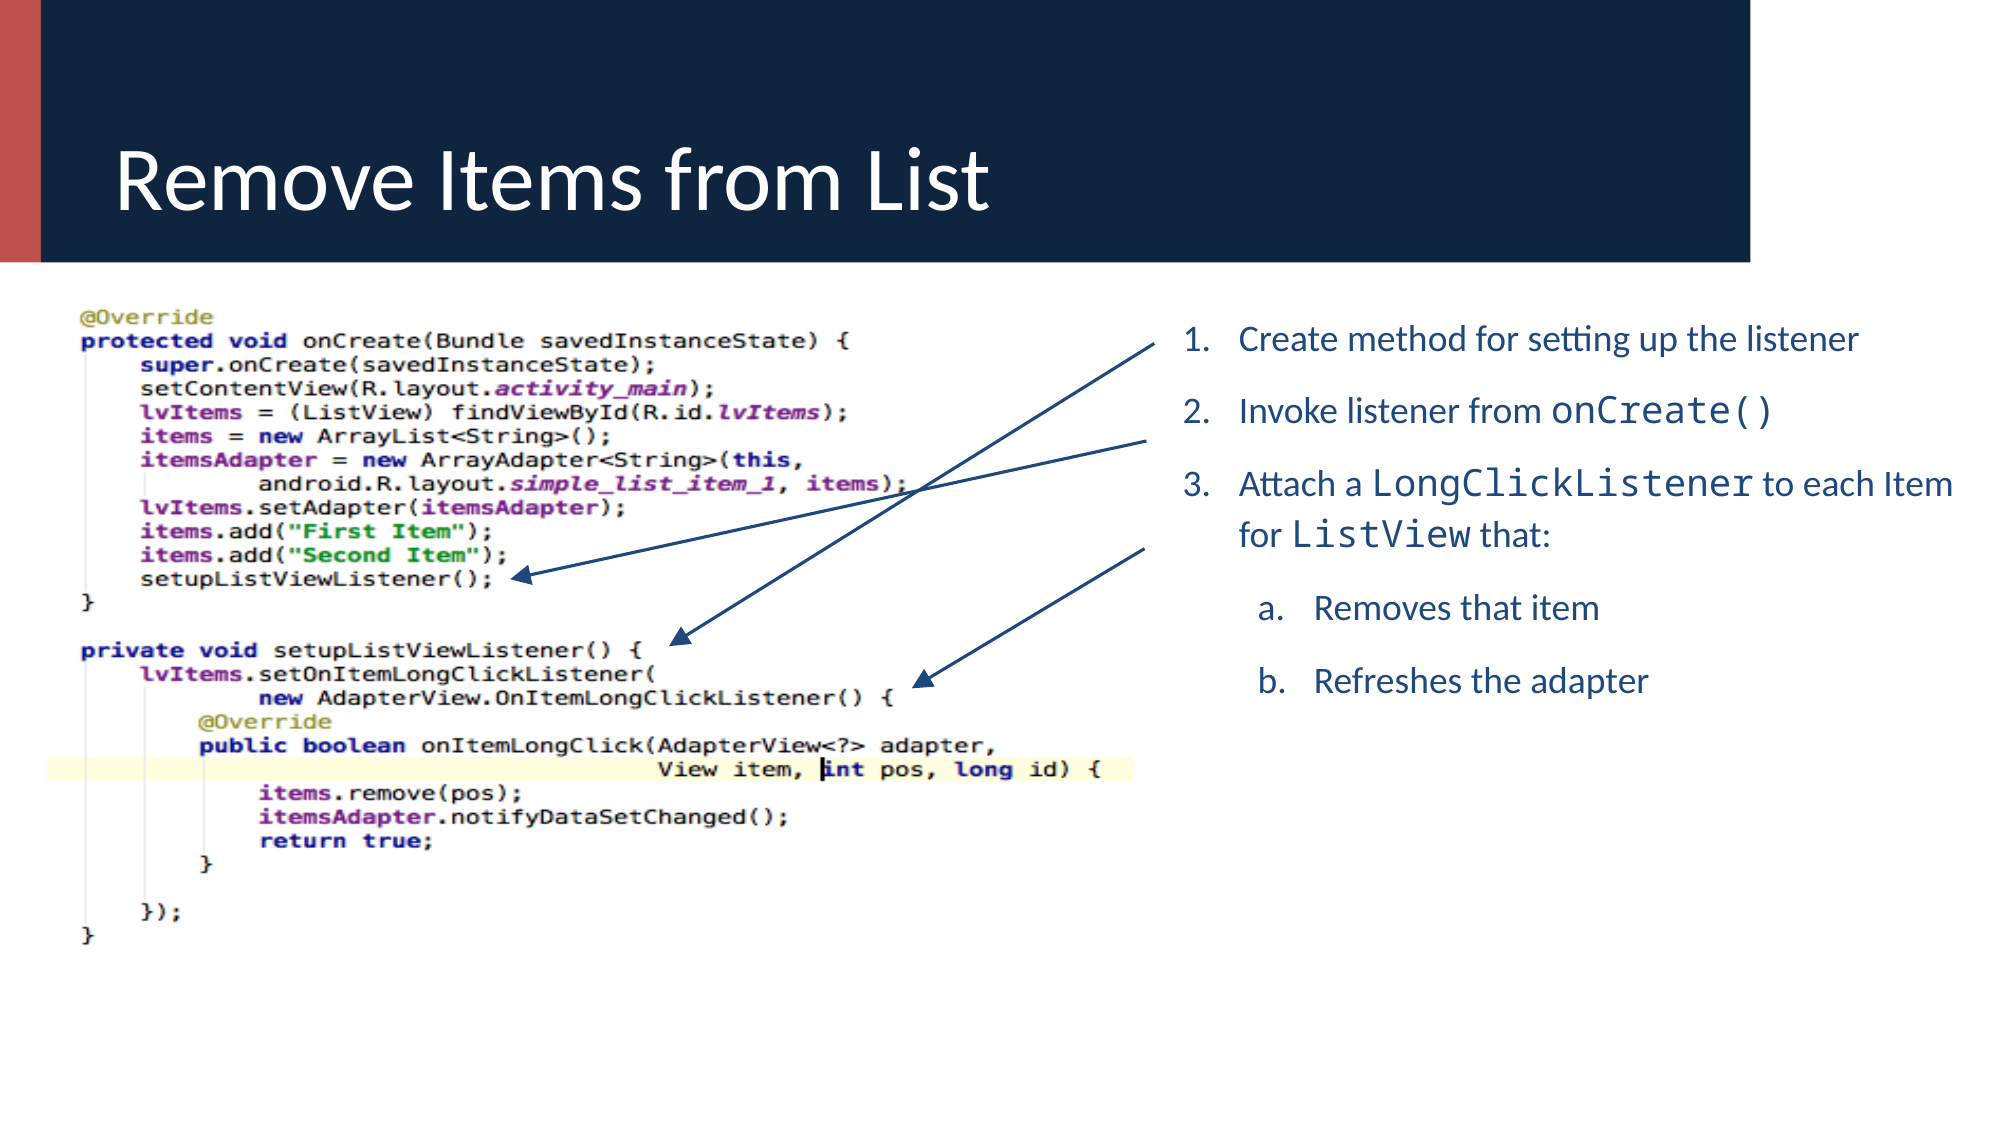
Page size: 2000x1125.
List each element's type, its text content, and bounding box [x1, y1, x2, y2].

picture [47, 291, 1134, 960]
text_box Create method for setting up the listener Invoke listener from onCreate() Attach a LongClickListener to each Item for ListView that: Removes that item Refreshes the adapter [1148, 291, 2000, 983]
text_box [911, 548, 1145, 689]
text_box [668, 343, 1155, 647]
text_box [509, 440, 1147, 580]
title Remove Items from List [99, 22, 1700, 244]
